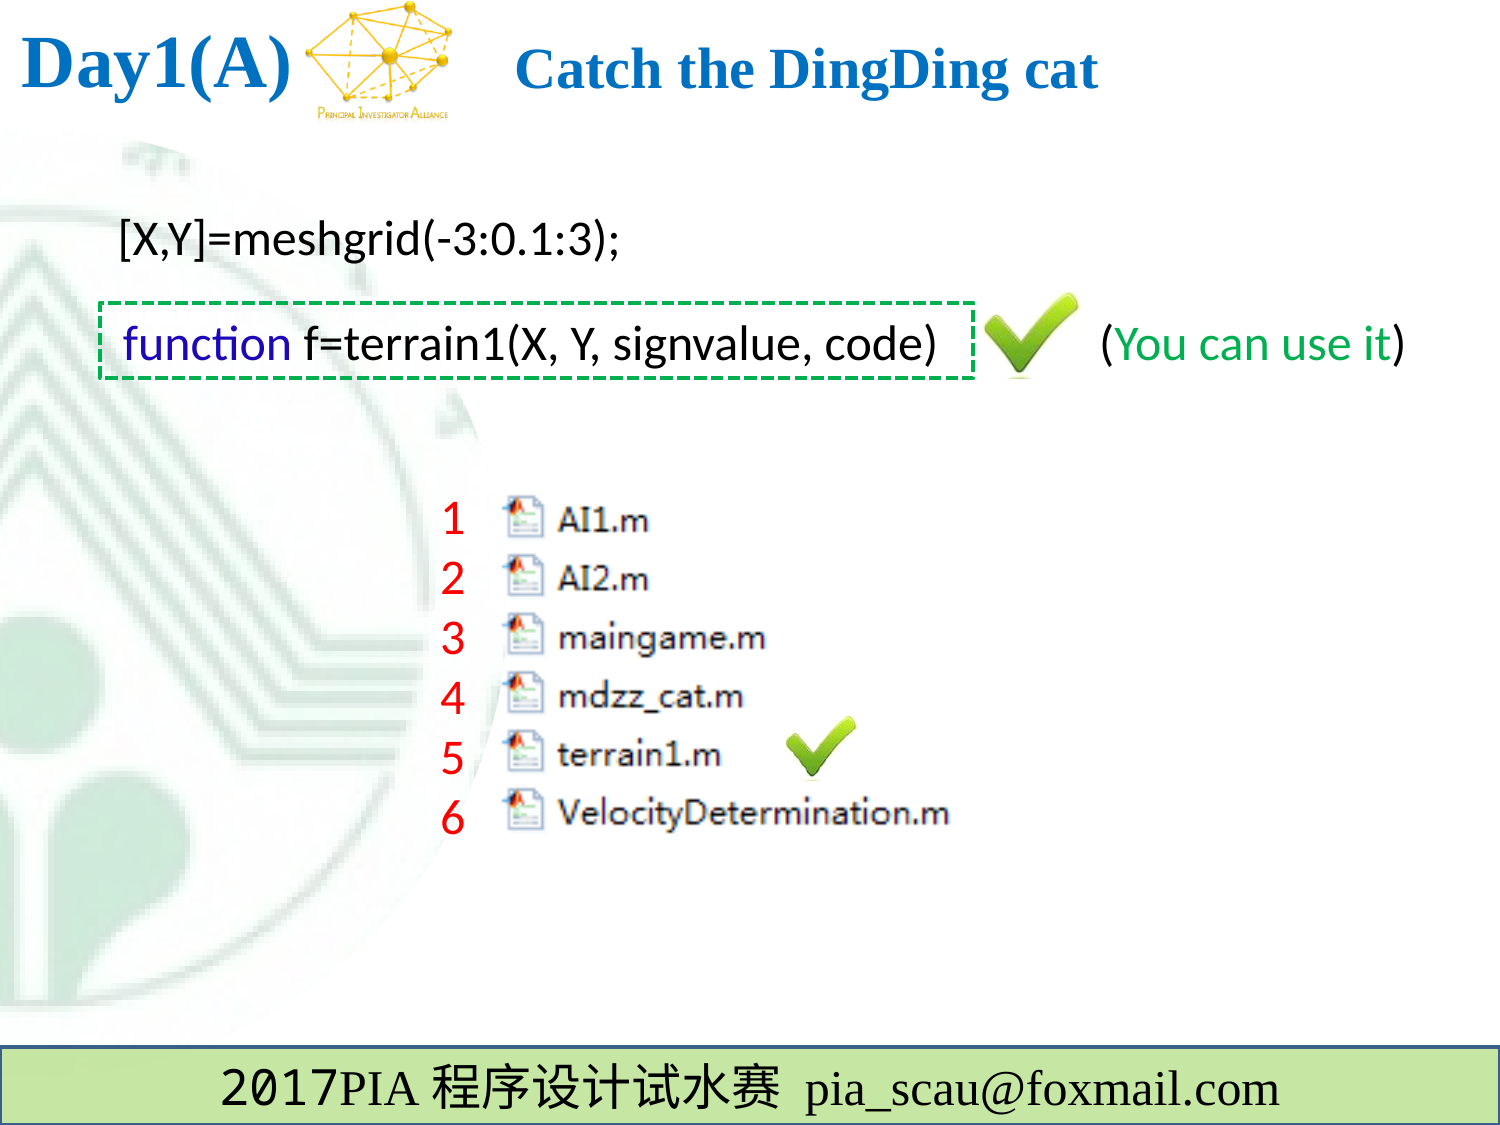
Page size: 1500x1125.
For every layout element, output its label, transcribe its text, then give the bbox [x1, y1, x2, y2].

text_box [X,Y]=meshgrid(-3:0.1:3); [102, 198, 637, 273]
text_box Day1(A) [7, 4, 296, 110]
picture [301, 0, 454, 133]
text_box 2017PIA程序设计试水赛 pia_scau@foxmail.com [0, 1045, 1500, 1125]
text_box Catch the DingDing cat [499, 23, 1115, 108]
text_box 1 2 3 4 5 6 [425, 477, 497, 853]
picture [449, 477, 1200, 843]
text_box (You can use it) [1087, 302, 1422, 378]
picture [977, 281, 1083, 379]
text_box [98, 301, 972, 380]
text_box [0, 127, 493, 1045]
